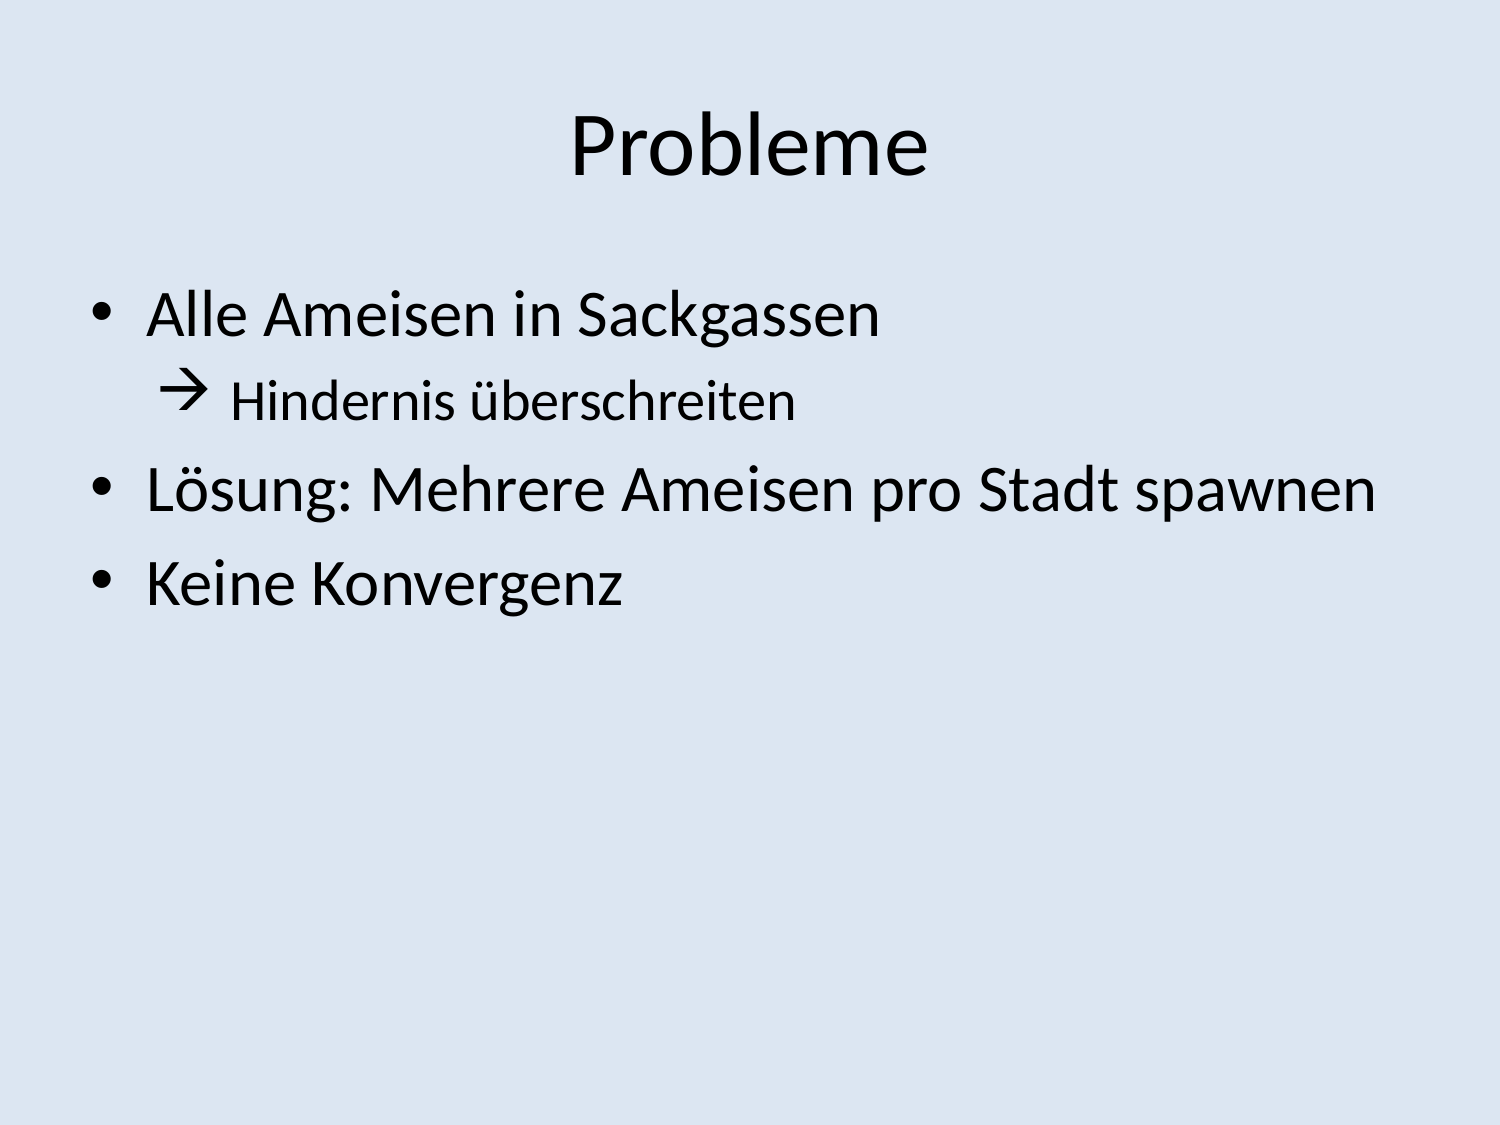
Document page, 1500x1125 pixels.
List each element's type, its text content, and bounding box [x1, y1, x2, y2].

list Alle Ameisen in Sackgassen Hindernis überschreiten Lösung: Mehrere Ameisen pro Stadt spawnen Keine Konvergenz [75, 262, 1425, 1005]
title Probleme [75, 45, 1425, 233]
